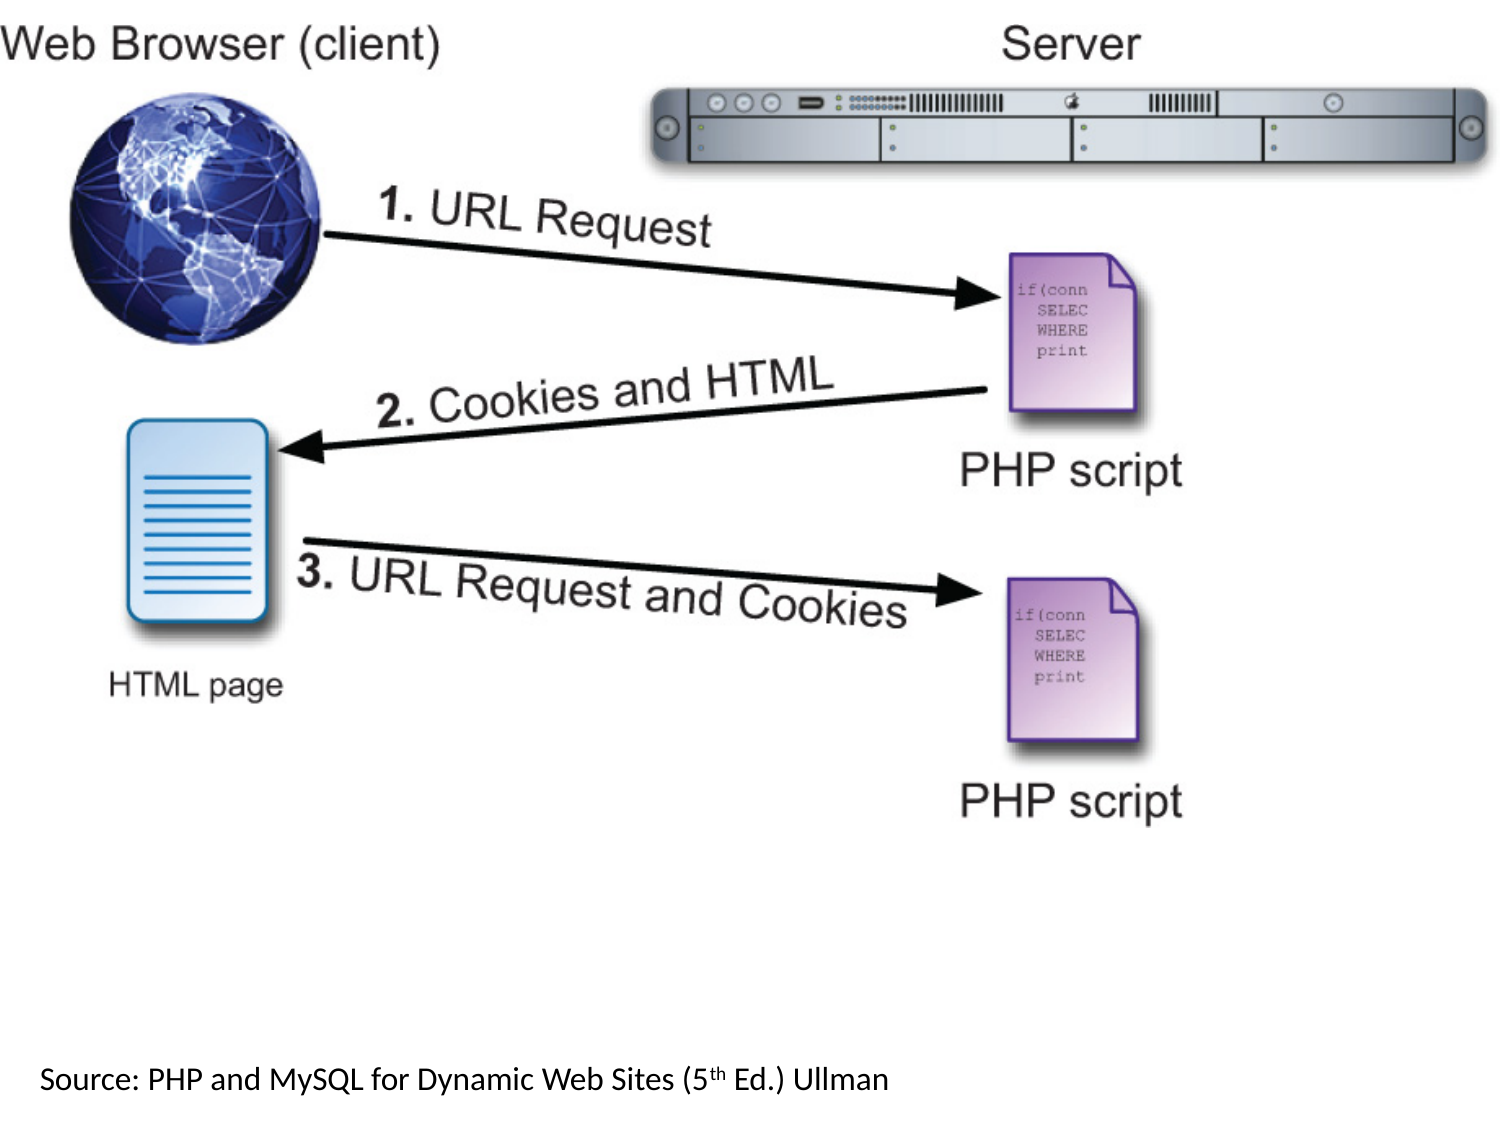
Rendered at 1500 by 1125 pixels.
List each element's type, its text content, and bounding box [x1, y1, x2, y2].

text_box Source: PHP and MySQL for Dynamic Web Sites (5th Ed.) Ullman [24, 1049, 1038, 1105]
picture [0, 24, 1500, 828]
